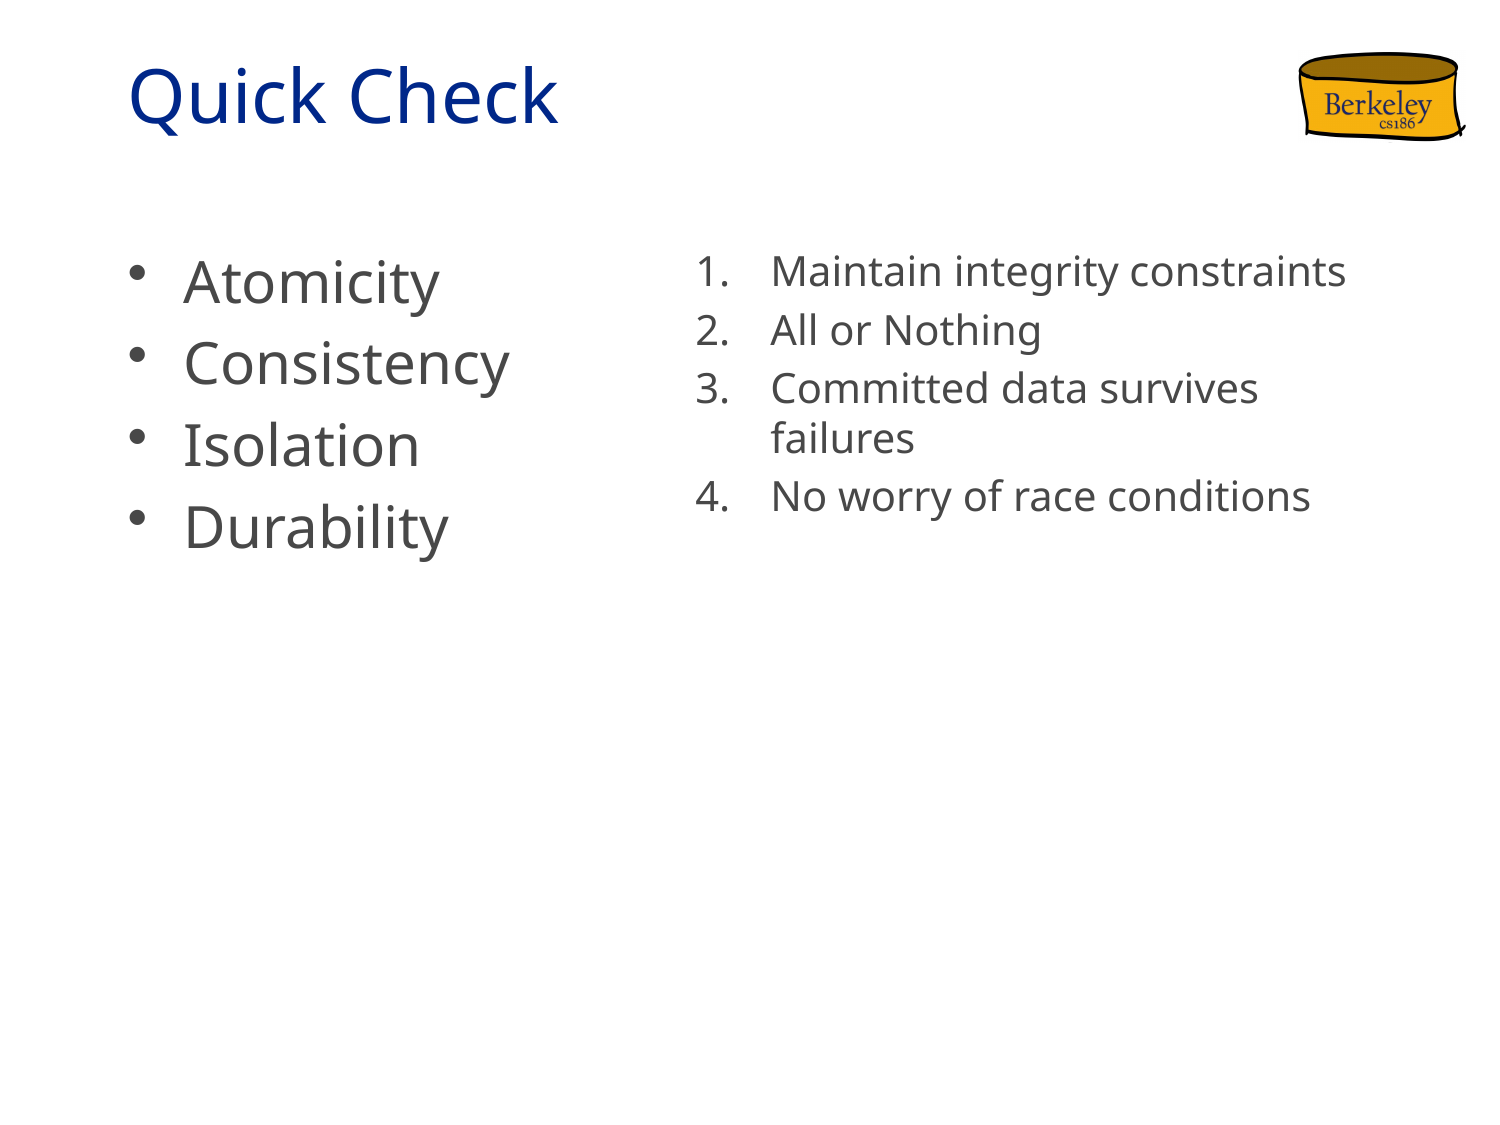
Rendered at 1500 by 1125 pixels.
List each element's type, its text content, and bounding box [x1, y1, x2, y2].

list Atomicity Consistency Isolation Durability [112, 237, 680, 610]
picture [1388, 50, 1466, 143]
list Maintain integrity constraints All or Nothing Committed data survives failures No worry of race conditions [680, 237, 1429, 1075]
title Quick Check [112, 0, 1388, 188]
